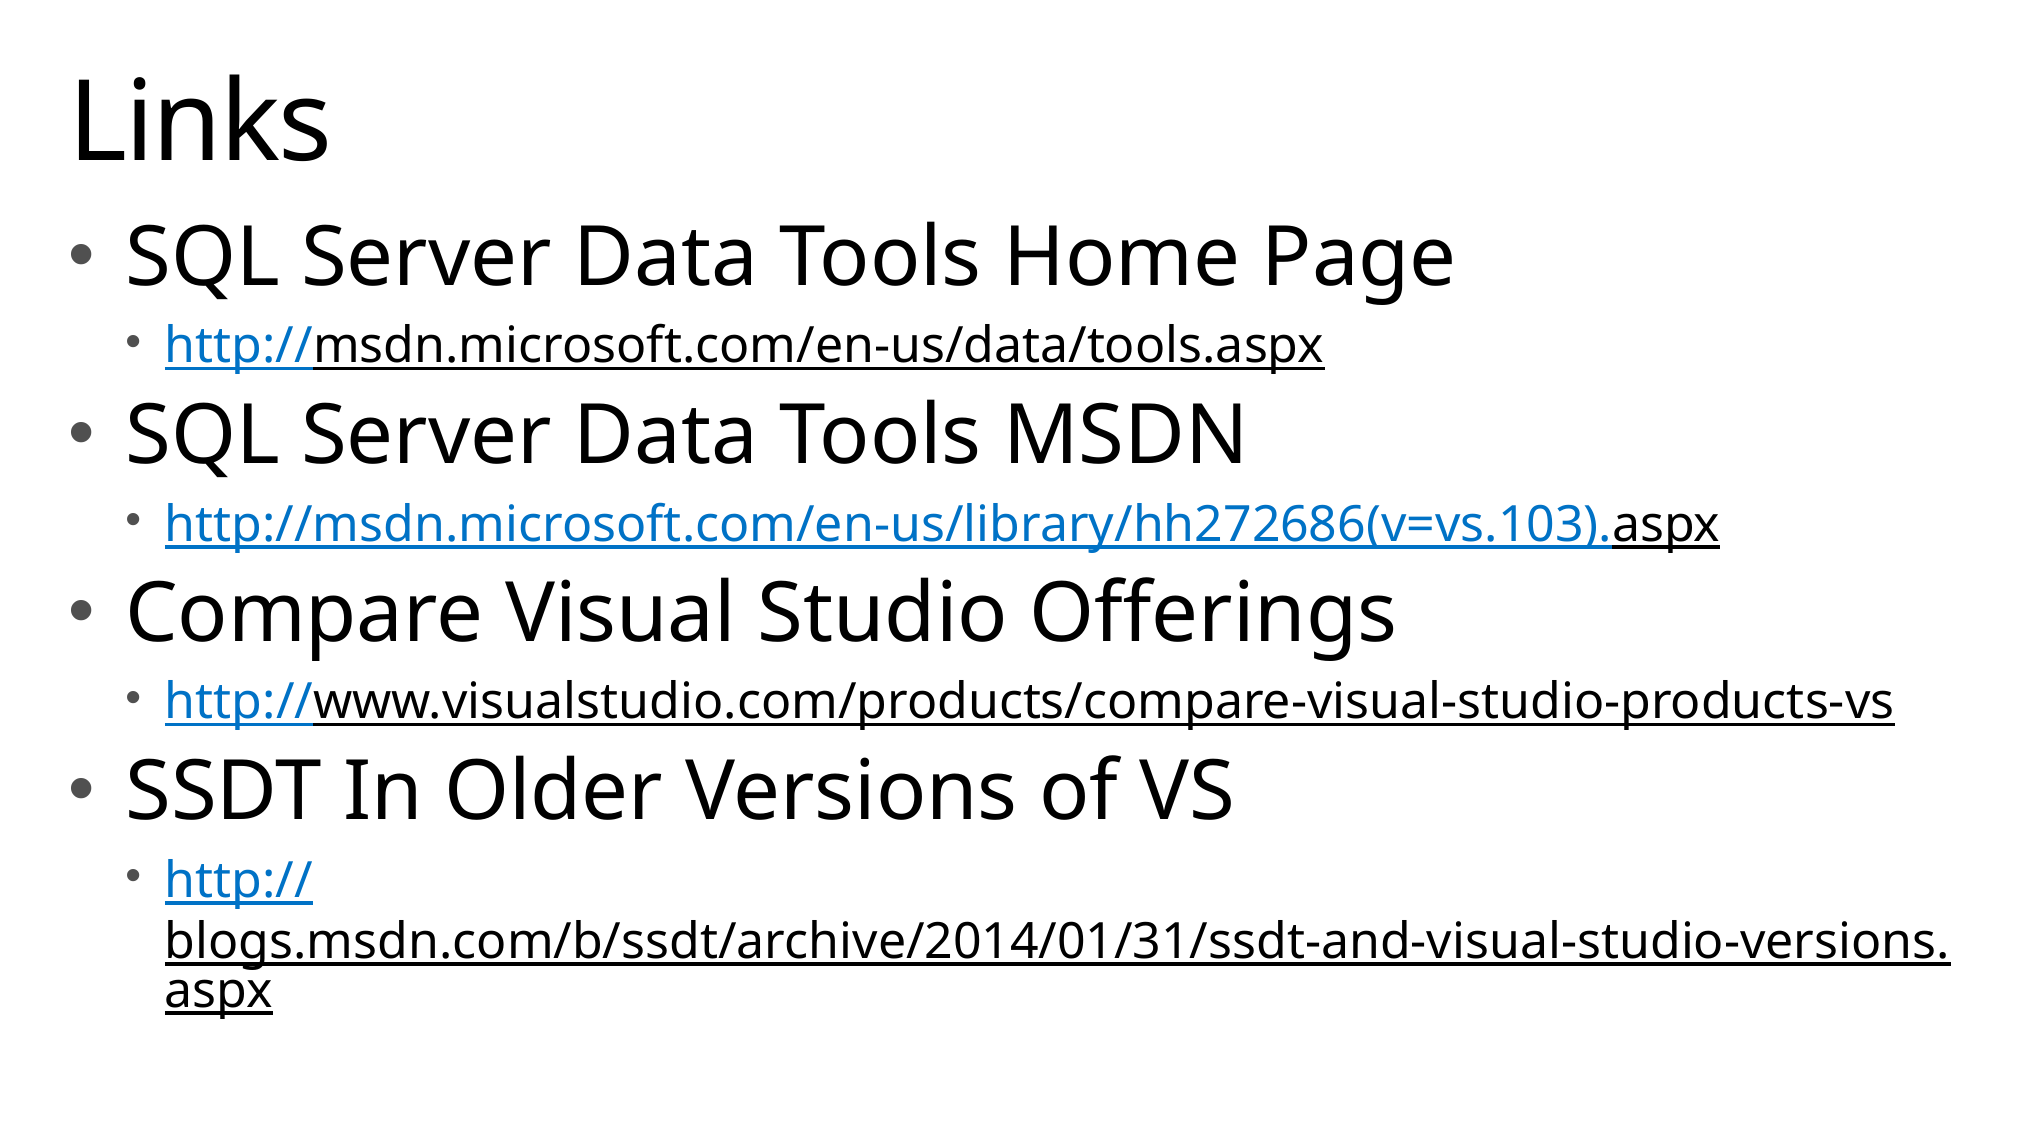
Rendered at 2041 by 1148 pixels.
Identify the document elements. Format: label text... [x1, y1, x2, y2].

title Links [45, 48, 1996, 199]
list SQL Server Data Tools Home Page http://msdn.microsoft.com/en-us/data/tools.aspx SQL Server Data Tools MSDN http://msdn.microsoft.com/en-us/library/hh272686(v=vs.103).aspx Compare Visual Studio Offerings http://www.visualstudio.com/products/compare-visual-studio-products-vs SSDT In Older Versions of VS http://blogs.msdn.com/b/ssdt/archive/2014/01/31/ssdt-and-visual-studio-versions.aspx [45, 199, 1996, 975]
